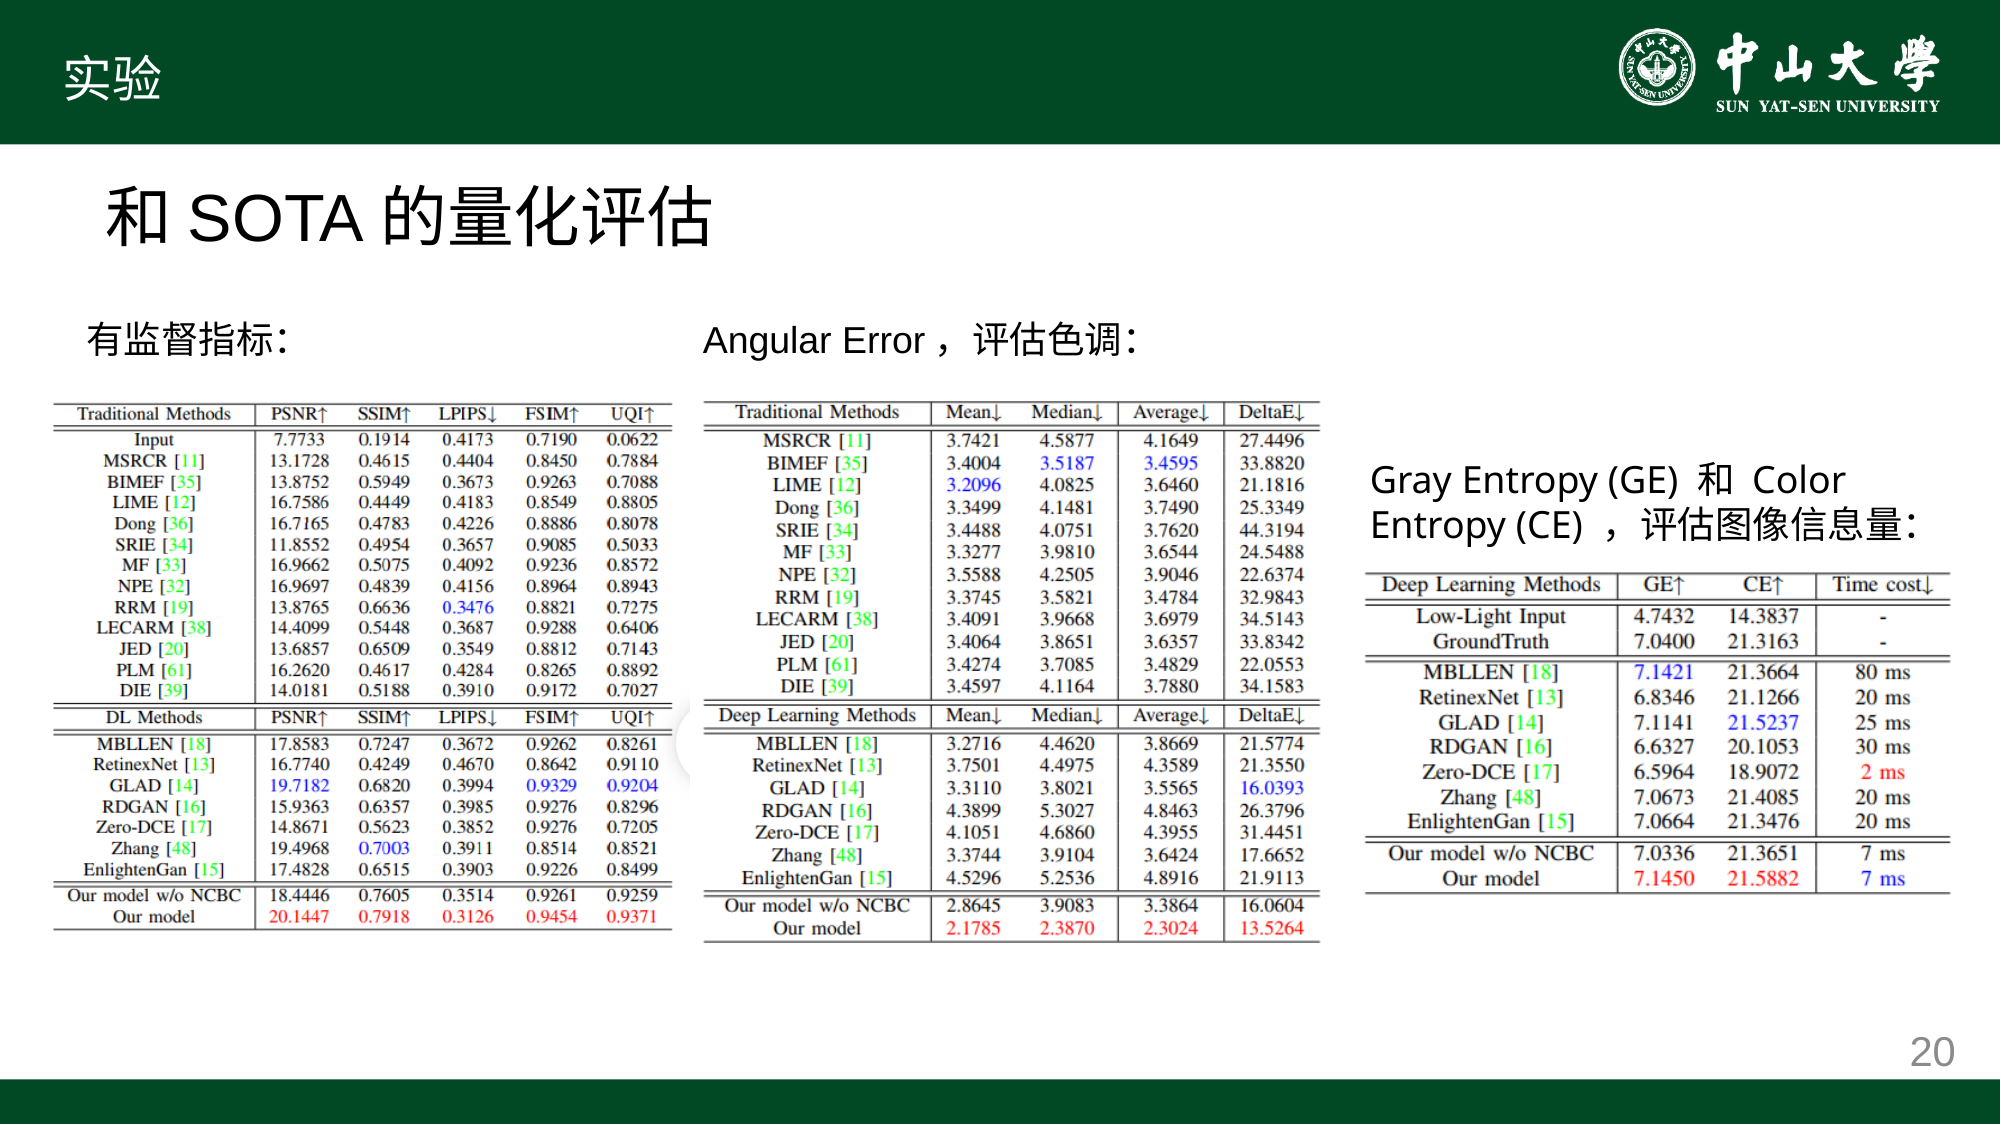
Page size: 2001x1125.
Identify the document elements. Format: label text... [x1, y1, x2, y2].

text_box Angular Error，评估色调： [688, 308, 1175, 369]
list 和SOTA的量化评估 [90, 176, 1905, 285]
picture [48, 393, 1330, 949]
text_box 有监督指标： [71, 308, 326, 369]
text_box Gray Entropy (GE) 和 Color Entropy (CE) ，评估图像信息量： [1354, 449, 1995, 599]
title 实验 [47, 32, 1773, 131]
picture [1598, 4, 1981, 145]
picture [1354, 562, 1971, 907]
slide_number 20 [1521, 1019, 1972, 1080]
